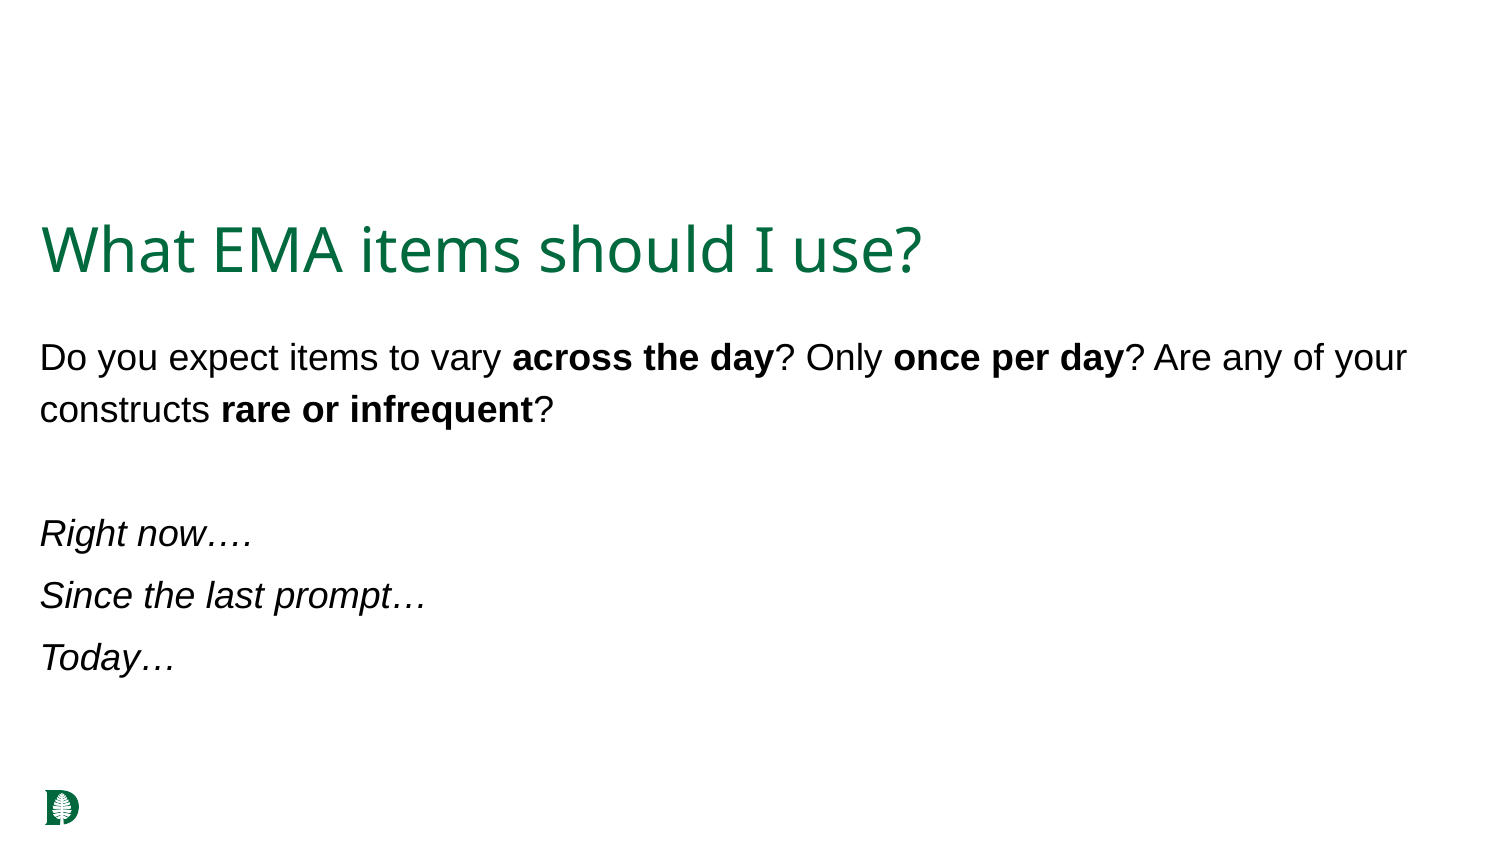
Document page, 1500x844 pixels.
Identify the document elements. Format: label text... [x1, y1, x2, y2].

list Do you expect items to vary across the day? Only once per day? Are any of your constructs rare or infrequent? Right now…. Since the last prompt… Today… [39, 326, 1461, 765]
picture [45, 790, 79, 825]
title What EMA items should I use? [41, 171, 1462, 285]
